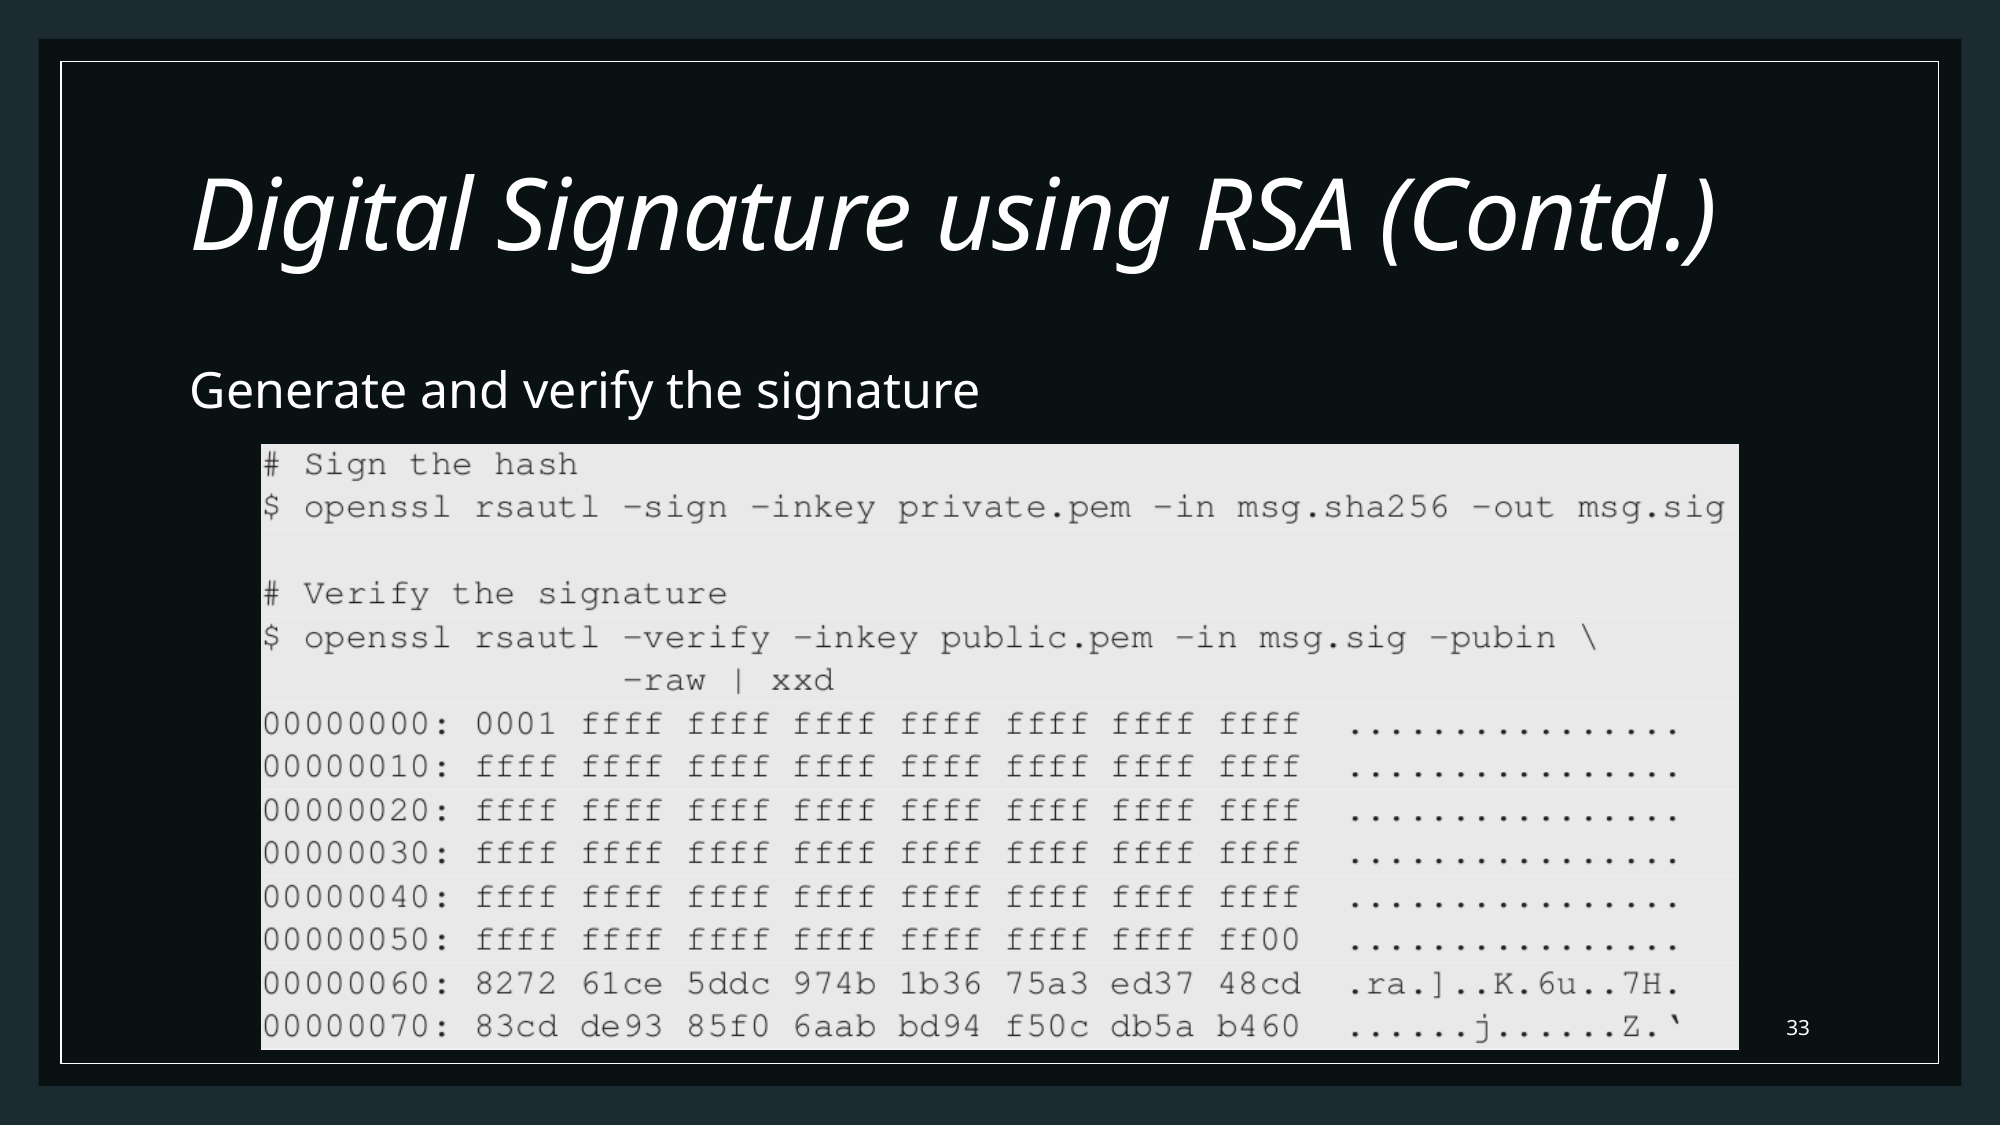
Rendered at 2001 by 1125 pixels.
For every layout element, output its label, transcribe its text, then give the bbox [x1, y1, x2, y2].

list Generate and verify the signature [174, 345, 1825, 977]
picture [260, 444, 1739, 1050]
title Digital Signature using RSA (Contd.) [174, 105, 1825, 331]
slide_number 33 [1744, 990, 1825, 1050]
